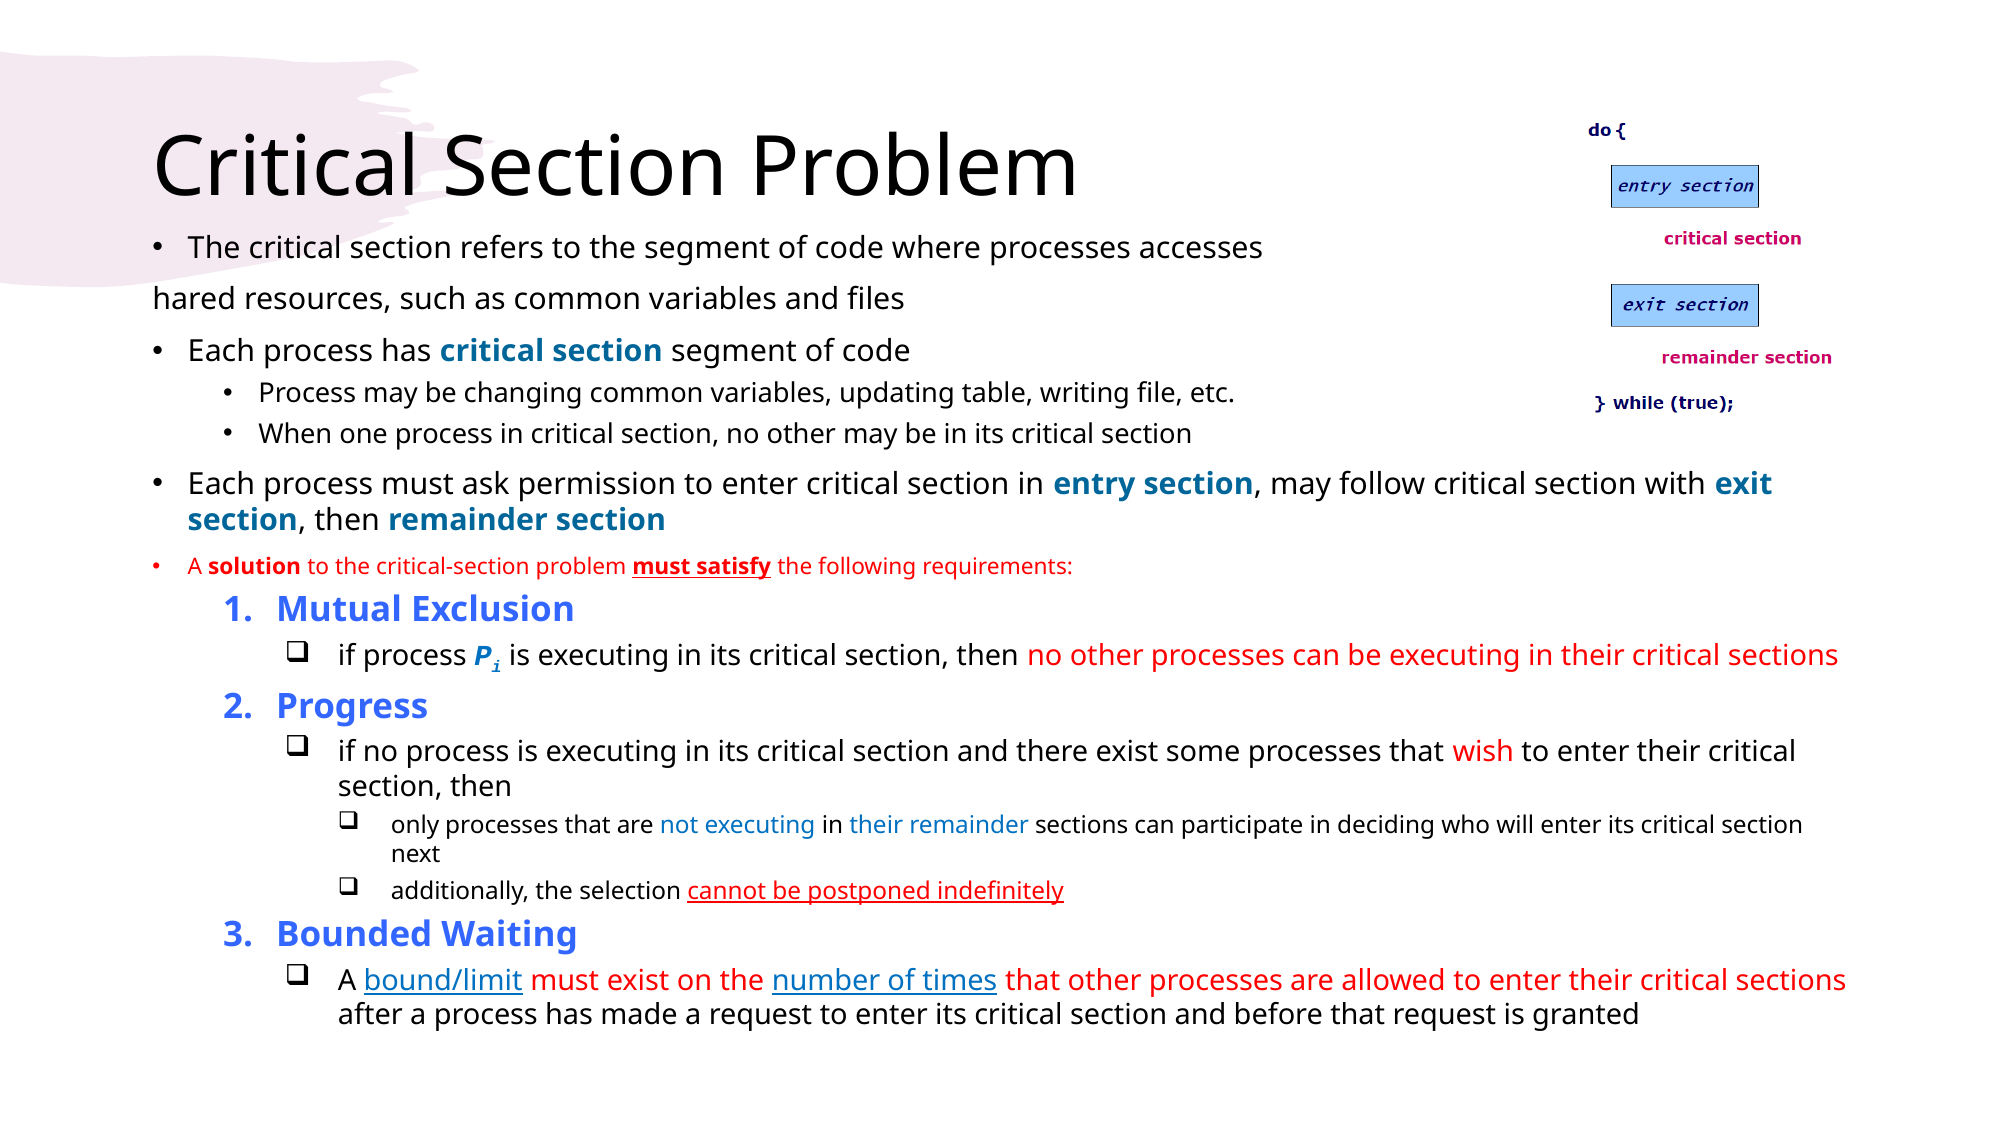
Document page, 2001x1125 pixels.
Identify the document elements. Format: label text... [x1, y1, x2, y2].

title Critical Section Problem [137, 59, 1863, 220]
picture [1561, 103, 1841, 424]
list The critical section refers to the segment of code where processes accesses hared resources, such as common variables and files Each process has critical section segment of code Process may be changing common variables, updating table, writing file, etc. When one process in critical section, no other may be in its critical section Each process must ask permission to enter critical section in entry section, may follow critical section with exit section, then remainder section A solution to the critical-section problem must satisfy the following requirements: Mutual Exclusion if process Pi is executing in its critical section, then no other processes can be executing in their critical sections Progress if no process is executing in its critical section and there exist some processes that wish to enter their critical section, then only processes that are not executing in their remainder sections can participate in deciding who will enter its critical section next additionally, the selection cannot be postponed indefinitely Bounded Waiting A bound/limit must exist on the number of times that other processes are allowed to enter their critical sections after a process has made a request to enter its critical section and before that request is granted [137, 220, 1863, 1081]
